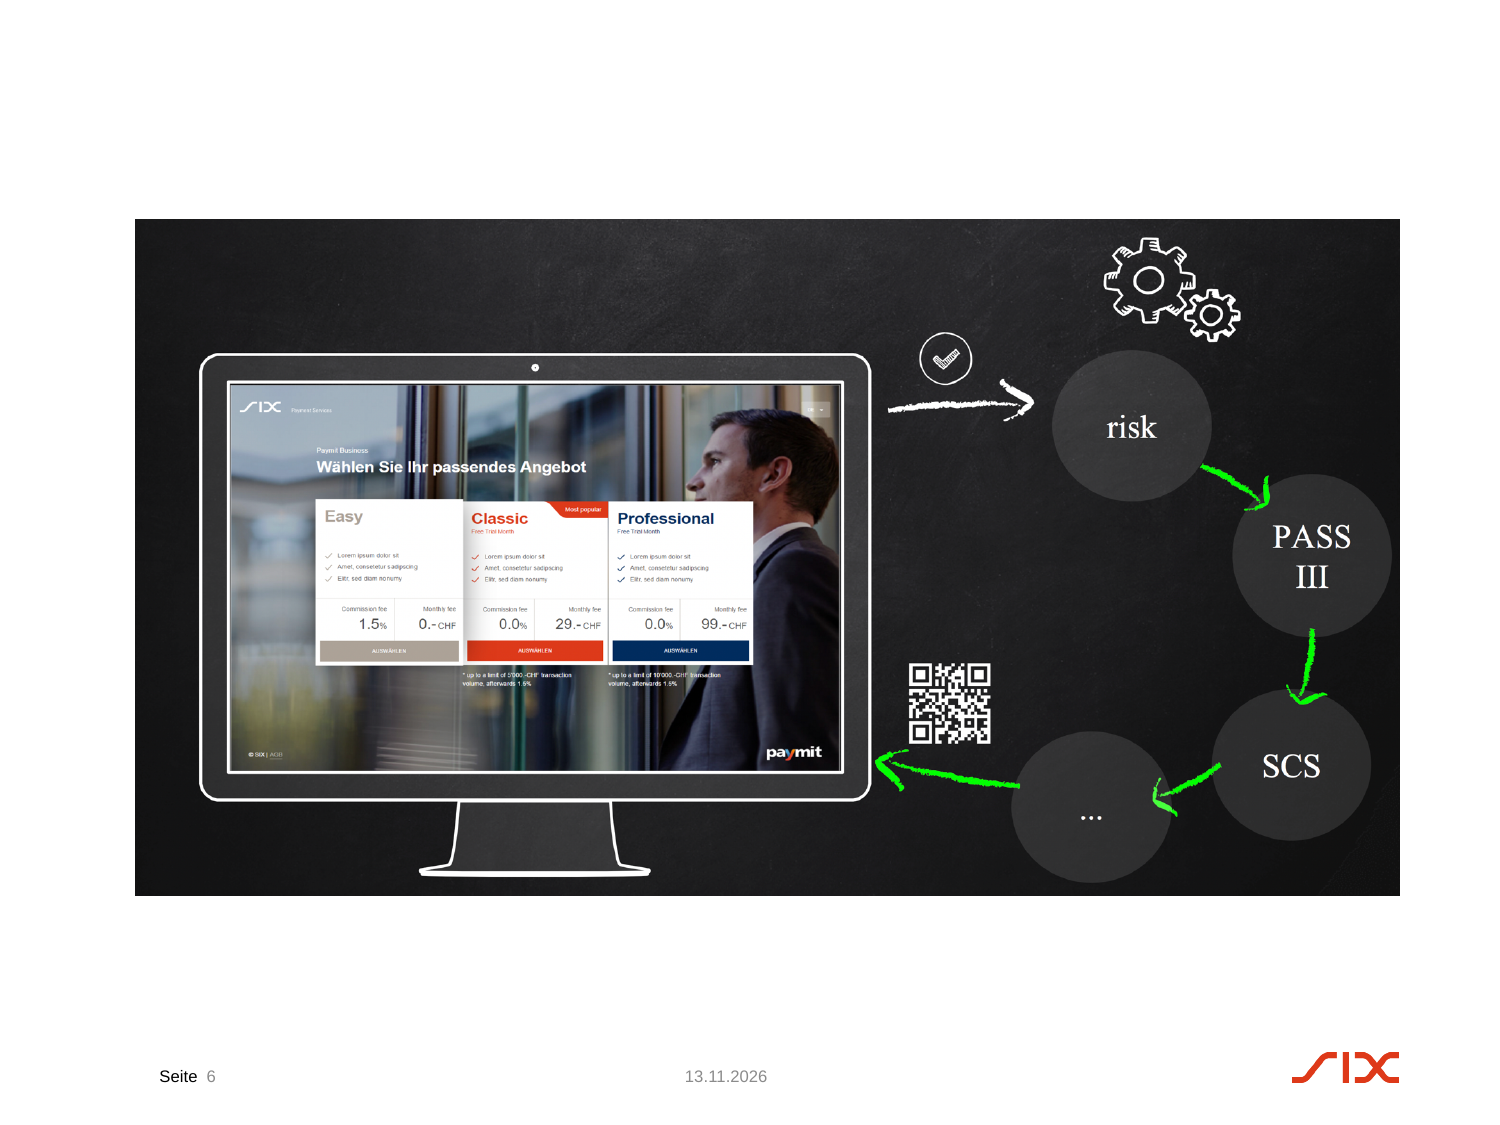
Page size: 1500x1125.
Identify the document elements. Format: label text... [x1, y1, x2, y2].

picture [1292, 1052, 1399, 1083]
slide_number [685, 1065, 987, 1086]
slide_number 6 [206, 1065, 308, 1086]
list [135, 219, 1400, 897]
